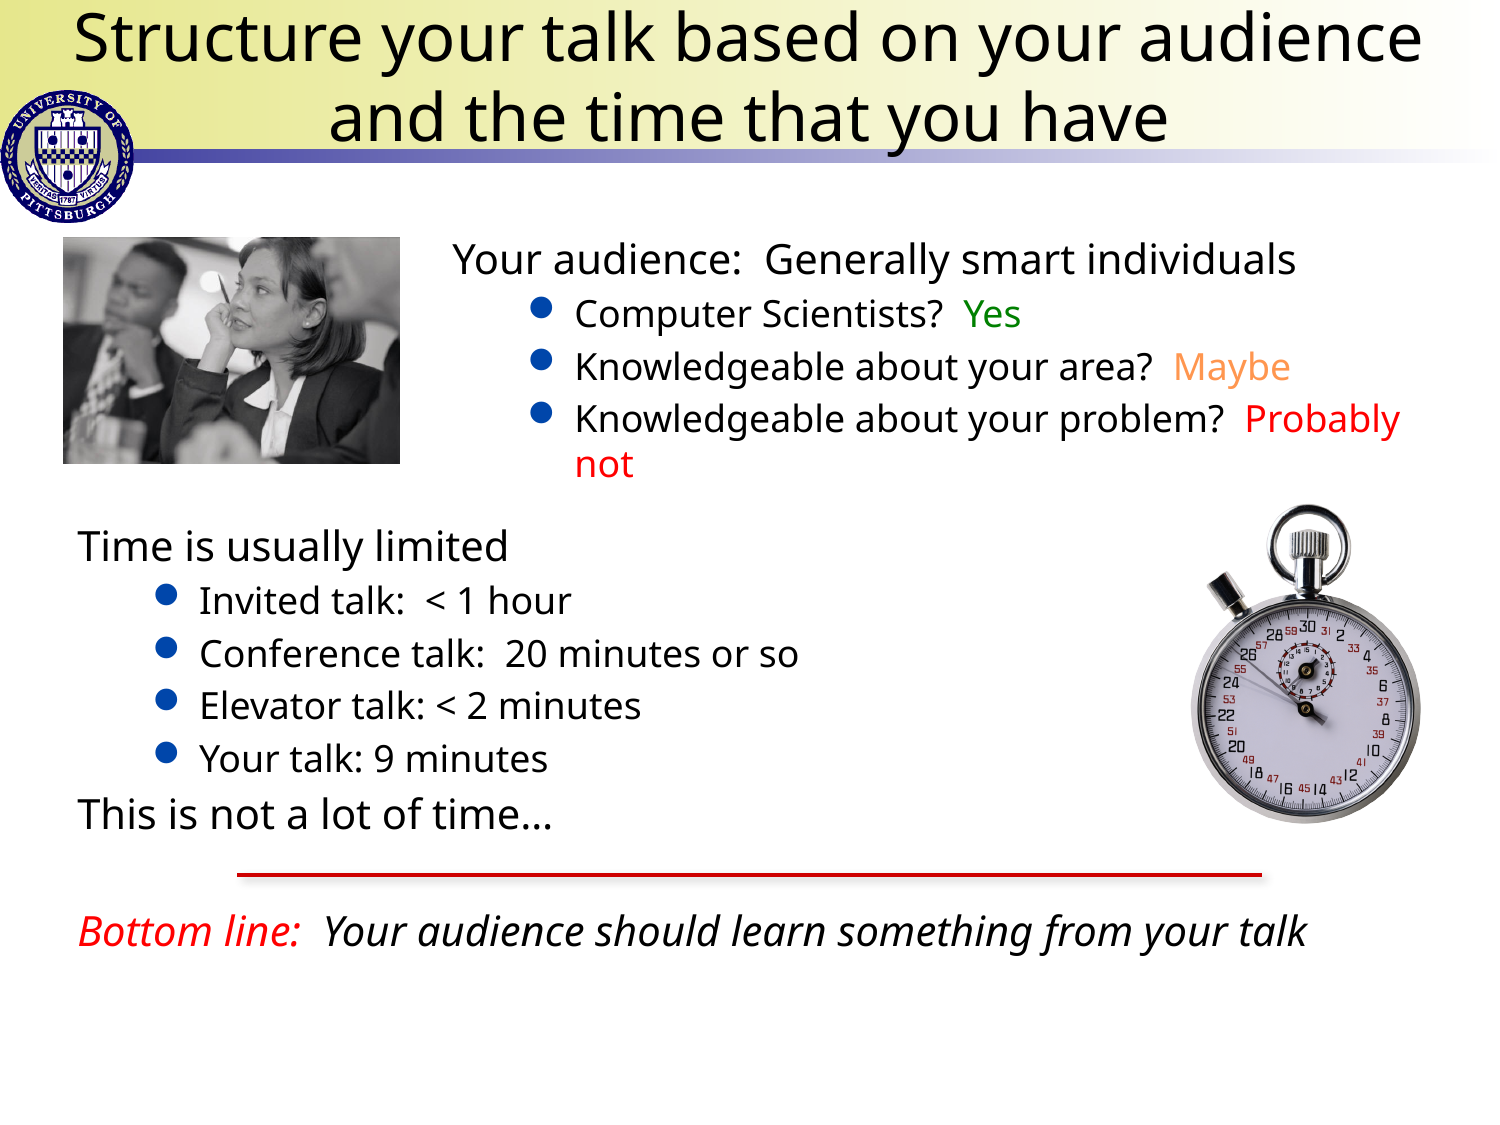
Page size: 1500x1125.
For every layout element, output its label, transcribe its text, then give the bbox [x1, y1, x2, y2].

picture [1187, 499, 1425, 827]
picture [0, 150, 134, 223]
picture [63, 237, 401, 465]
list Your audience: Generally smart individuals Computer Scientists? Yes Knowledgeable about your area? Maybe Knowledgeable about your problem? Probably not [437, 224, 1450, 500]
title Structure your talk based on your audience and the time that you have [0, 0, 1500, 150]
text_box Time is usually limited Invited talk: < 1 hour Conference talk: 20 minutes or so Elevator talk: < 2 minutes Your talk: 9 minutes This is not a lot of time… Bottom line: Your audience should learn something from your talk [62, 512, 1450, 1050]
